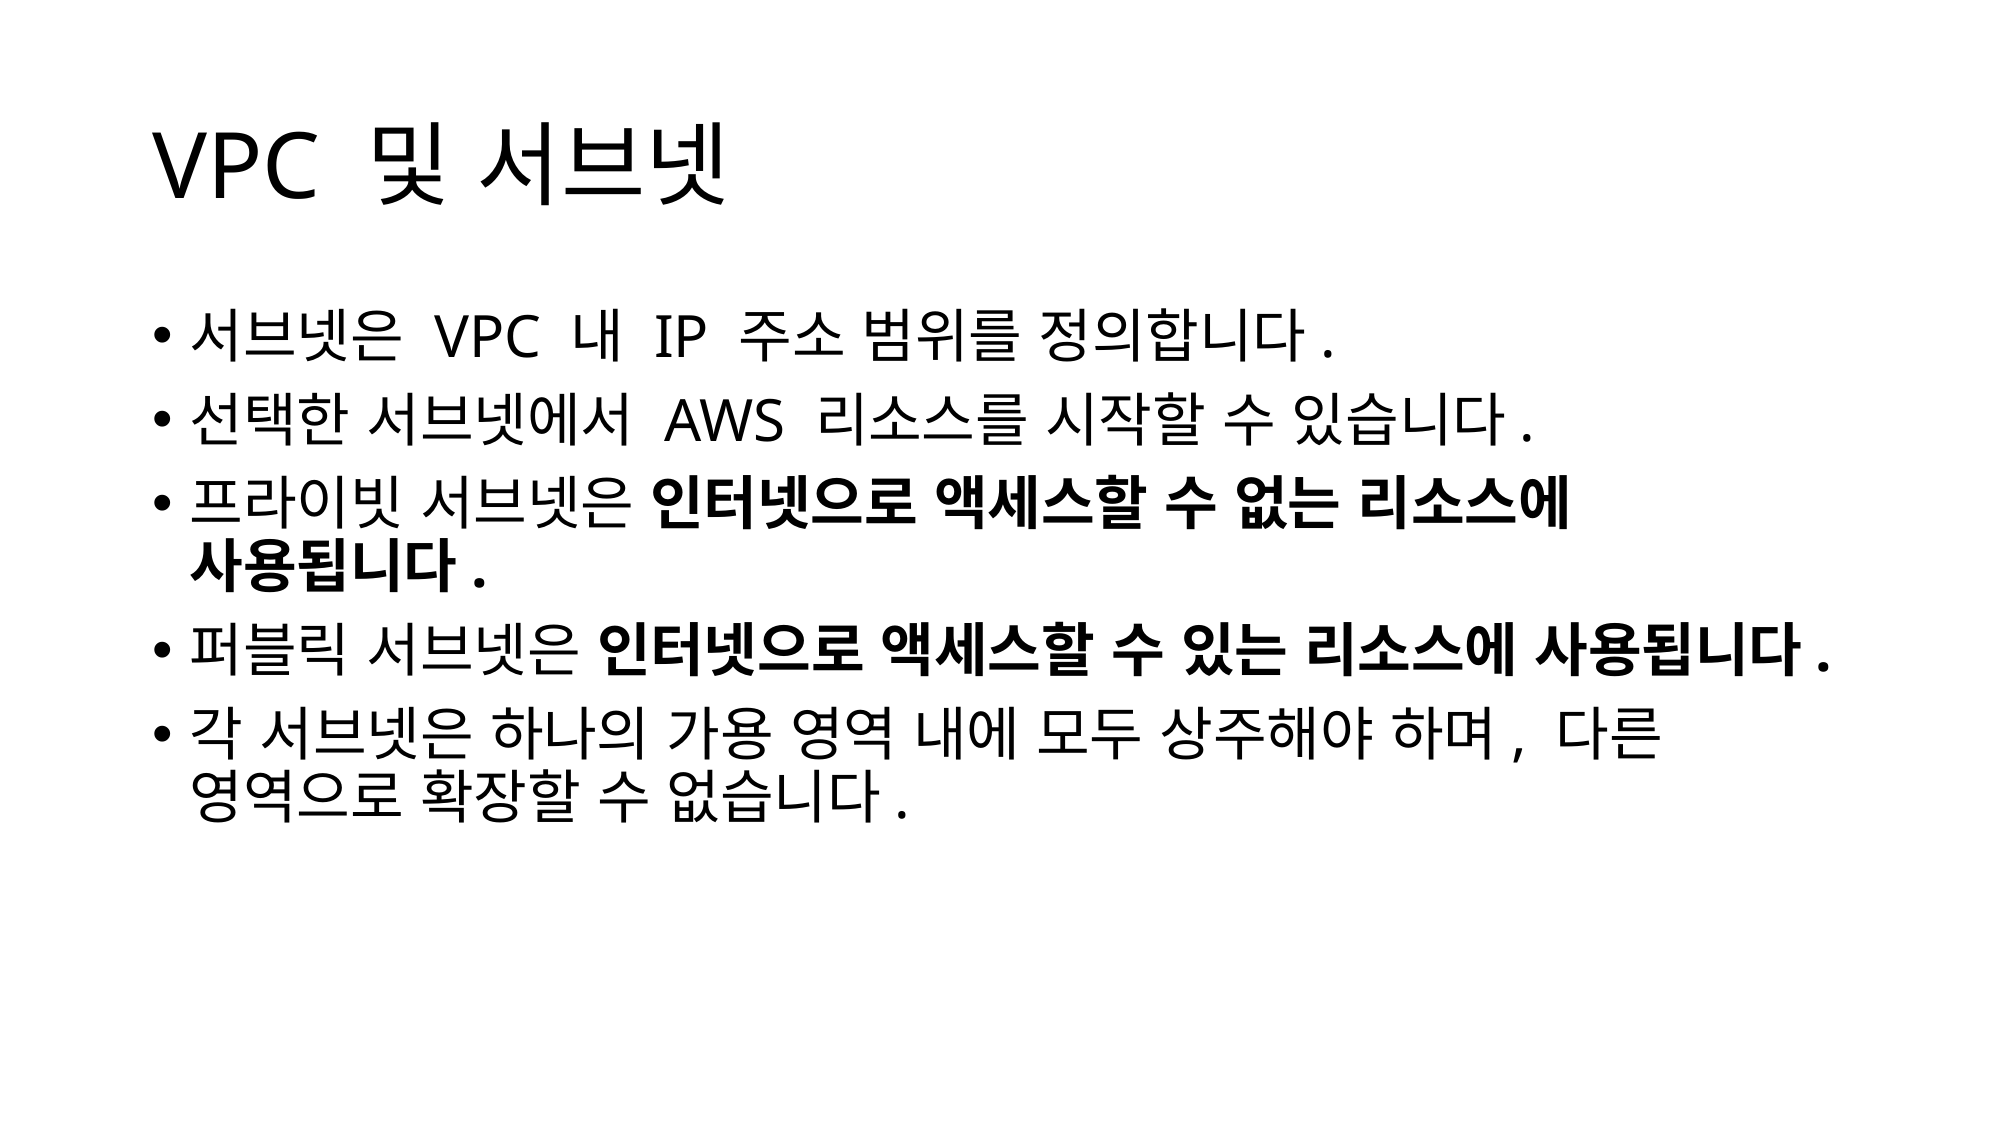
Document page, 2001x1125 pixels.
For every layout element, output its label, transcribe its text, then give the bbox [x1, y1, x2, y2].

title VPC 및 서브넷 [137, 59, 1863, 278]
list 서브넷은 VPC 내 IP 주소 범위를 정의합니다. 선택한 서브넷에서 AWS 리소스를 시작할 수 있습니다. 프라이빗 서브넷은 인터넷으로 액세스할 수 없는 리소스에 사용됩니다. 퍼블릭 서브넷은 인터넷으로 액세스할 수 있는 리소스에 사용됩니다. 각 서브넷은 하나의 가용 영역 내에 모두 상주해야 하며, 다른 영역으로 확장할 수 없습니다. [137, 299, 1863, 1014]
